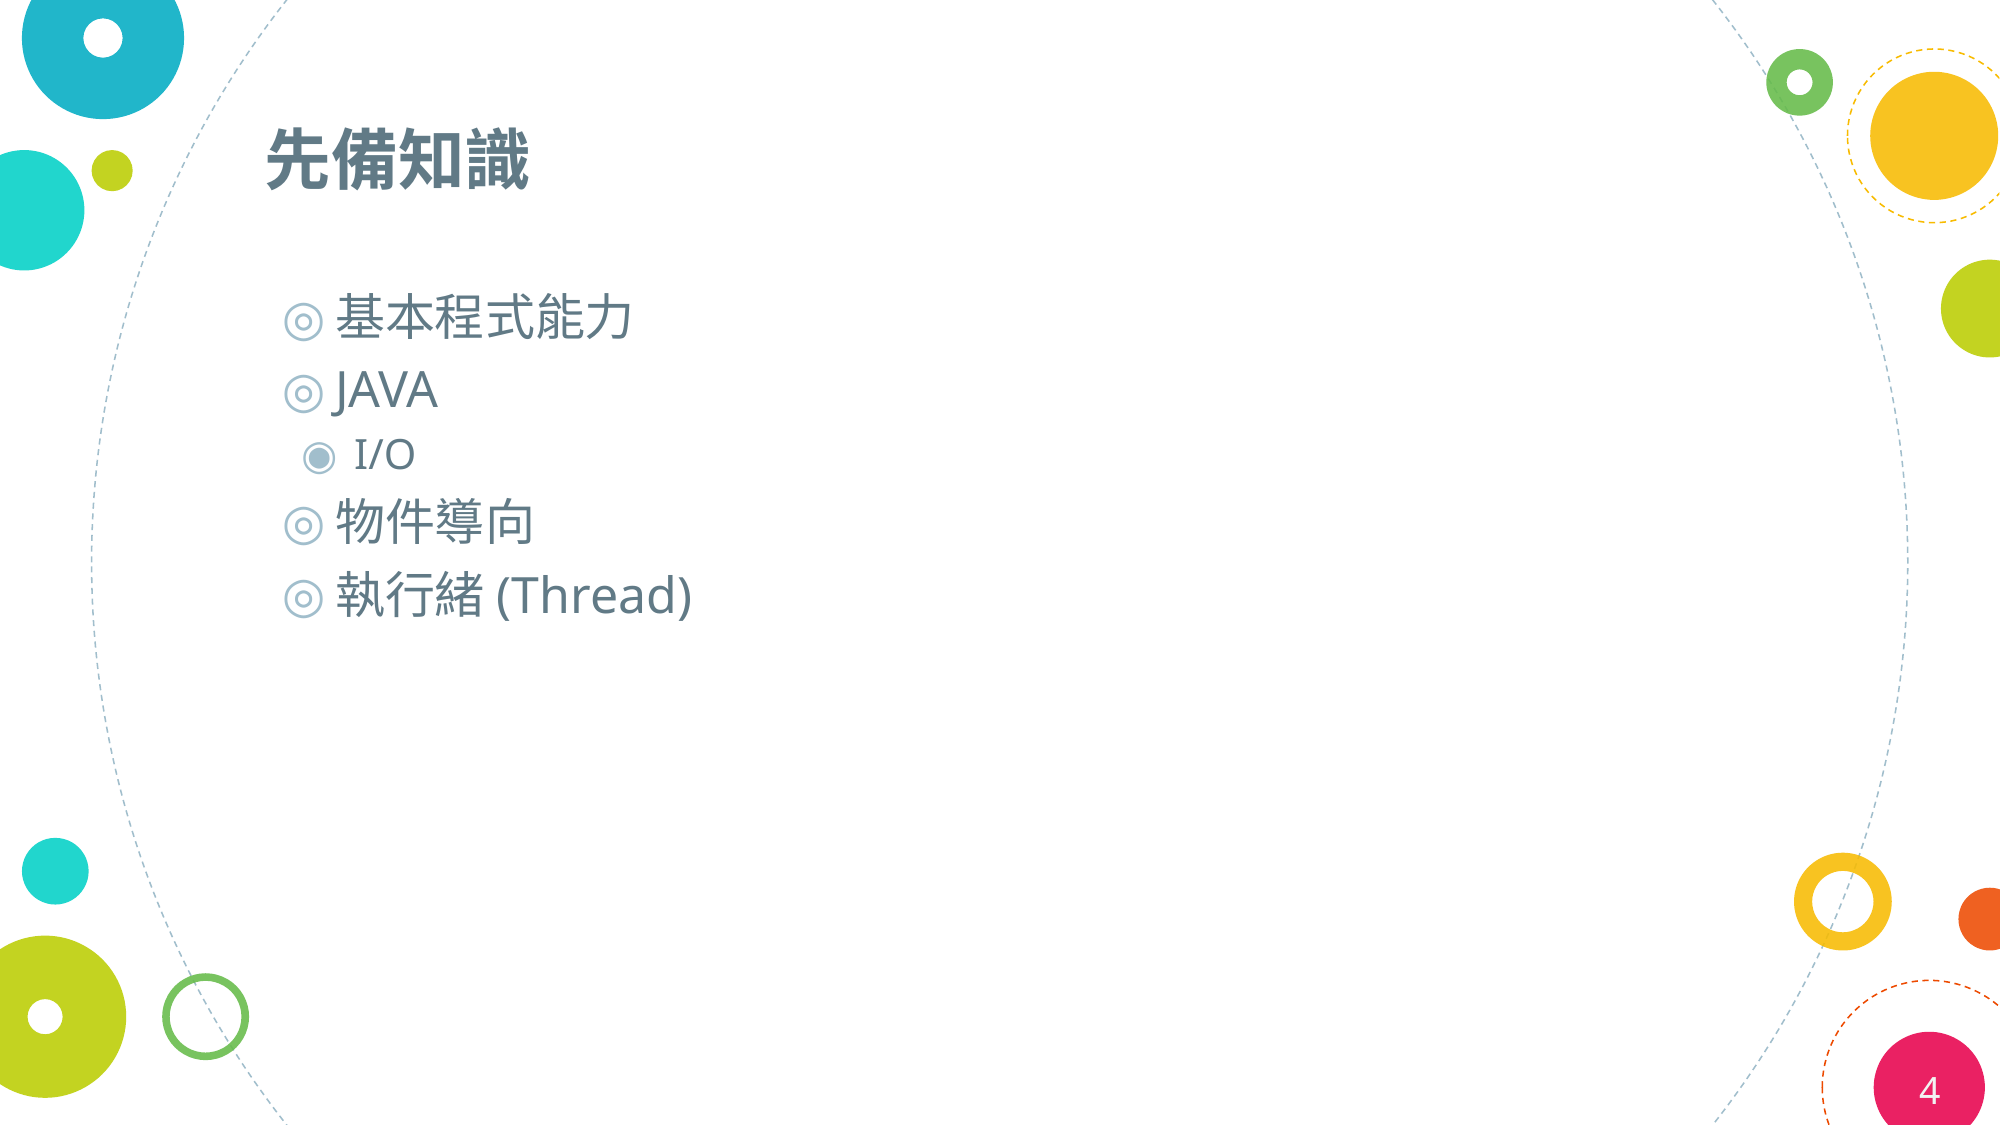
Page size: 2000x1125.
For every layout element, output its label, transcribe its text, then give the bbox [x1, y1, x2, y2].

title 先備知識 [249, 45, 1750, 213]
slide_number 4 [1885, 1060, 1975, 1125]
list 基本程式能力 JAVA I/O 物件導向 執行緒(Thread) [249, 270, 1767, 944]
